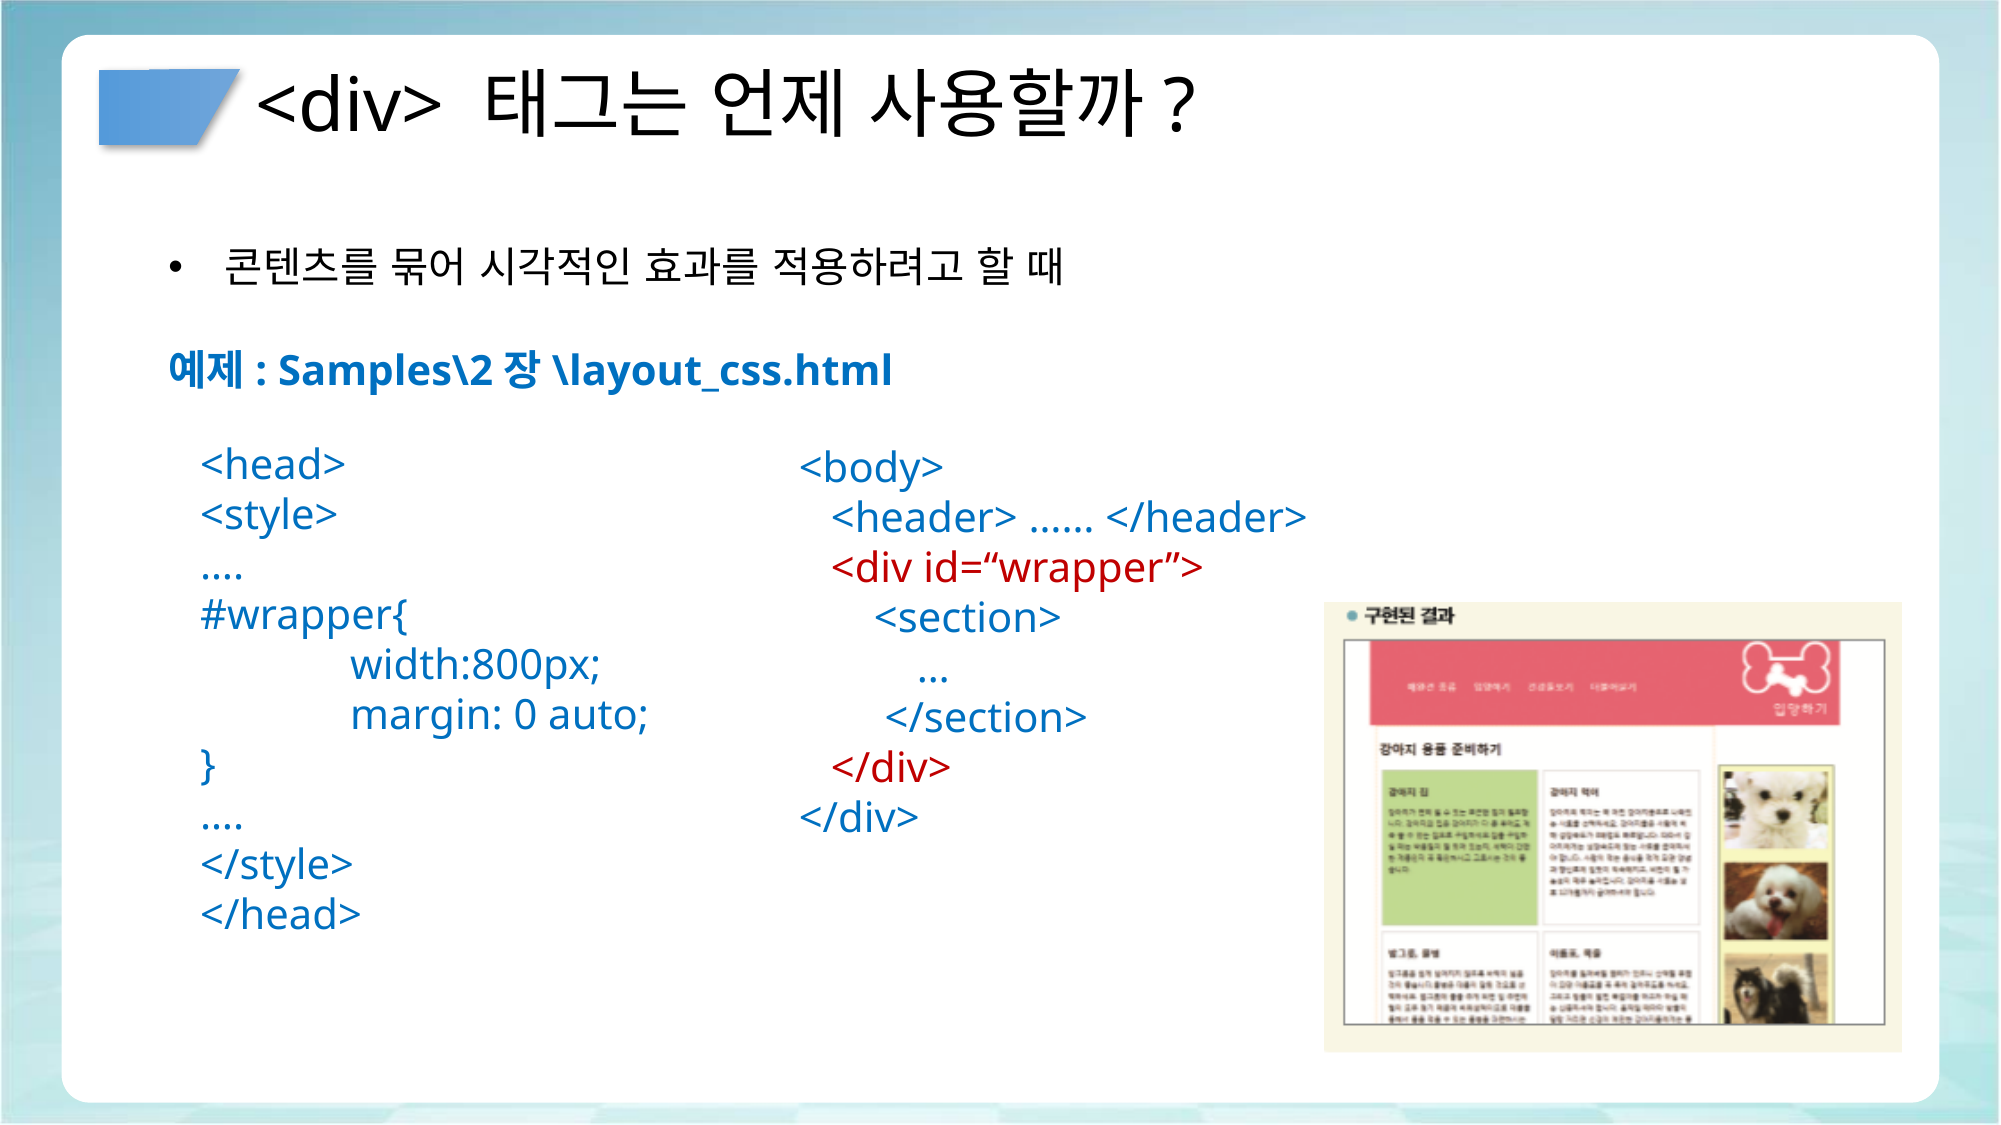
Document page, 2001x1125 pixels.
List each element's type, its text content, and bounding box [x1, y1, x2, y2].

text_box <head> <style> …. #wrapper{ width:800px; margin: 0 auto; } …. </style> </head> [185, 430, 825, 996]
title <div> 태그는 언제 사용할까? [240, 49, 1809, 165]
text_box <body> <header> …… </header> <div id=“wrapper”> <section> … </section> </div> </div> [783, 433, 1423, 849]
text_box 예제: Samples\2장\layout_css.html [153, 336, 1343, 402]
text_box 콘텐츠를 묶어 시각적인 효과를 적용하려고 할 때 [153, 208, 1777, 299]
picture [0, 0, 2001, 1125]
